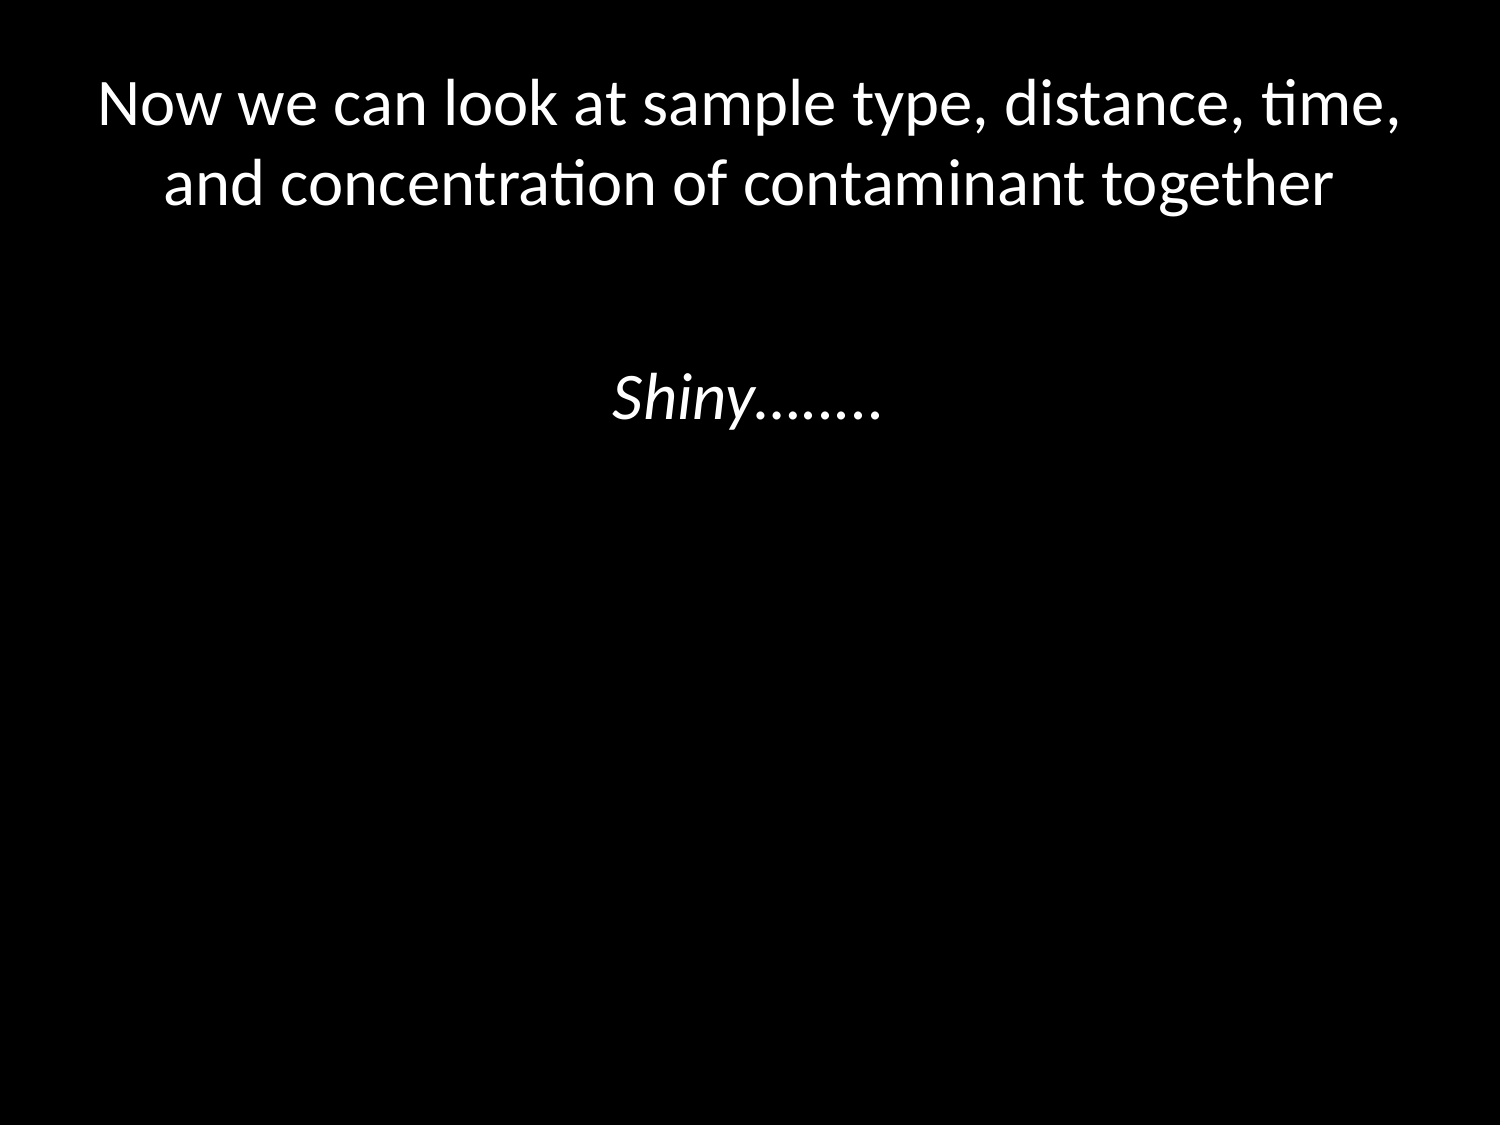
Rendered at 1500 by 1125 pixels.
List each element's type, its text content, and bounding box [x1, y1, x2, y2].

text_box Shiny…..... [598, 345, 901, 441]
title Now we can look at sample type, distance, time, and concentration of contaminant together [75, 45, 1425, 233]
